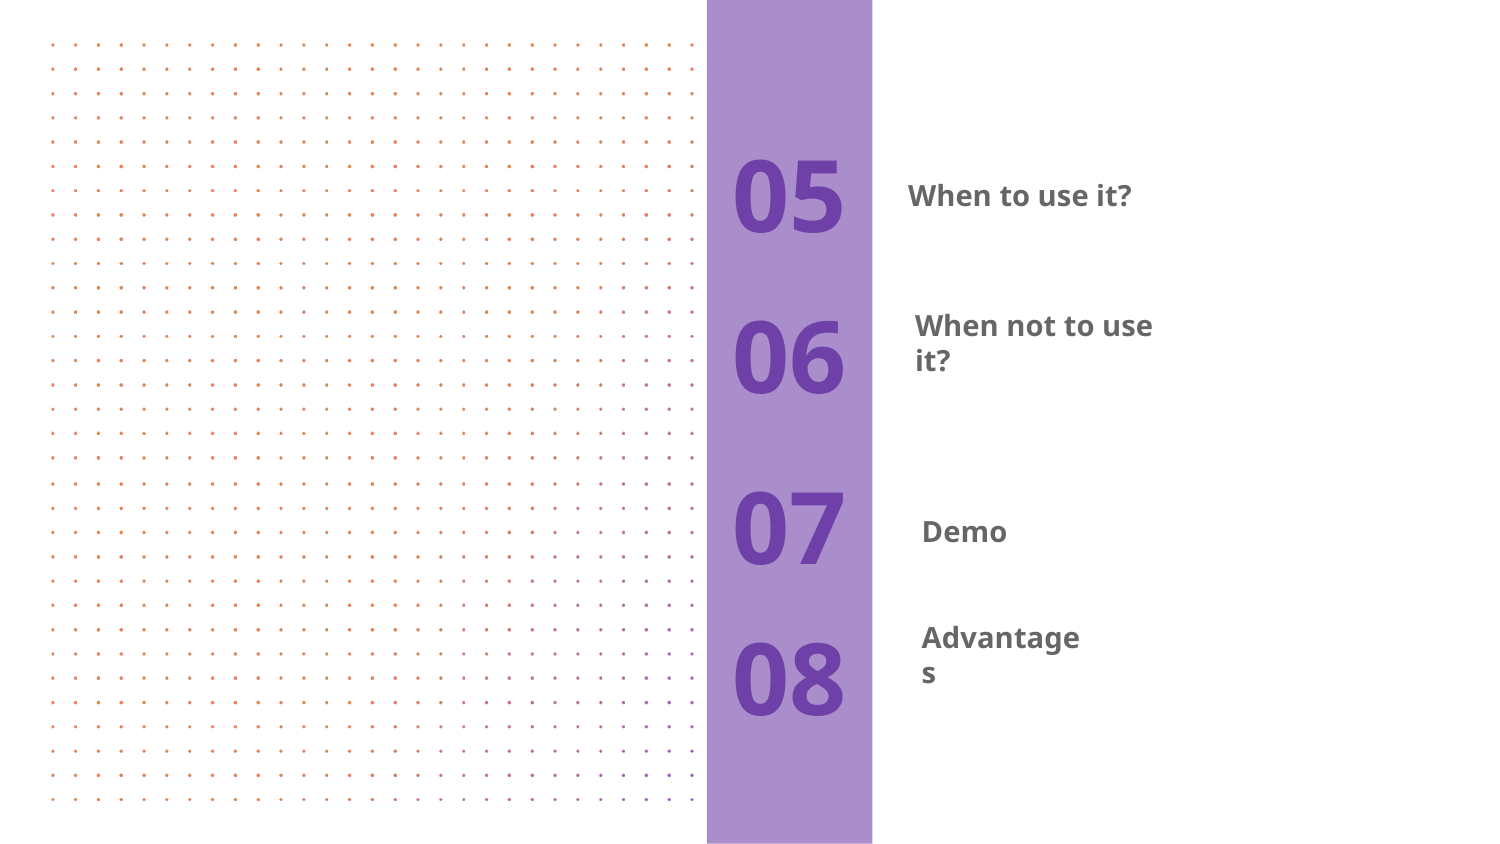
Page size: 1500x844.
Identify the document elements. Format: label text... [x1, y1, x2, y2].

subtitle Advantages [906, 634, 1103, 704]
title 06 [679, 266, 900, 429]
subtitle When to use it? [900, 144, 1245, 228]
title 07 [679, 437, 900, 588]
picture [51, 43, 706, 801]
title 05 [679, 105, 900, 266]
title 08 [679, 588, 900, 751]
subtitle When not to use it? [899, 309, 1209, 393]
subtitle Demo [906, 474, 1166, 563]
